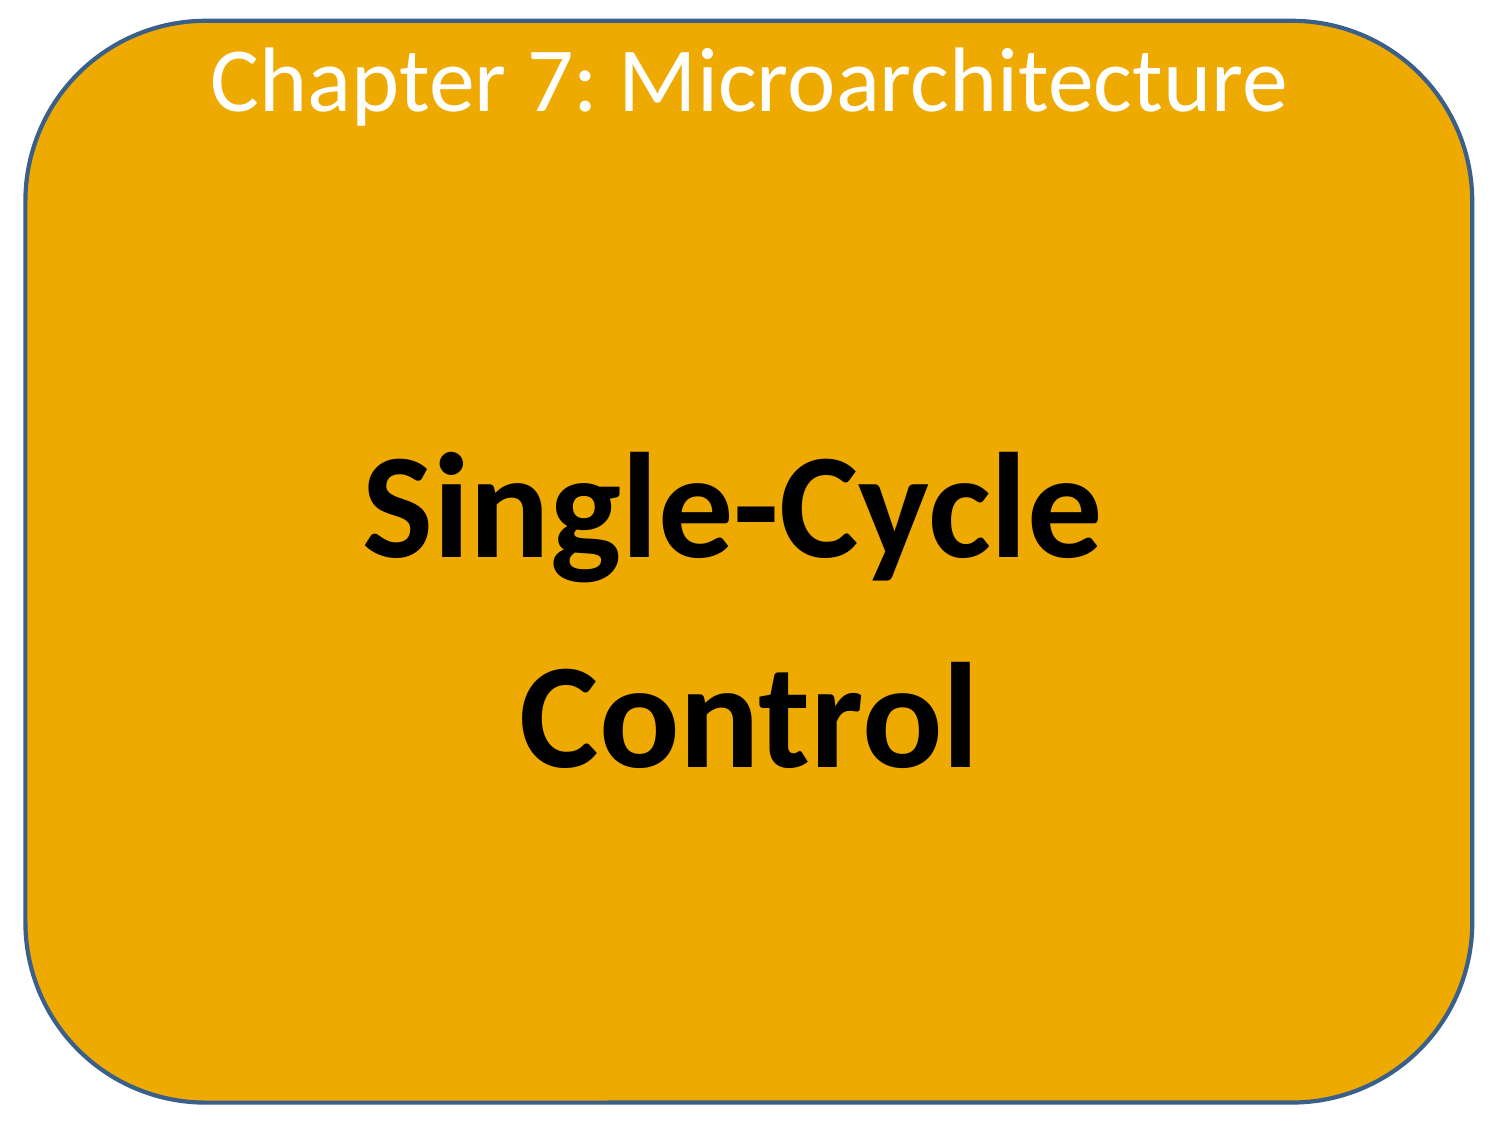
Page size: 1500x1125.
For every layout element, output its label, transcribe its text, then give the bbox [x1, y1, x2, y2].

text_box Single-Cycle Control [0, 399, 1500, 663]
text_box Chapter 7: Microarchitecture [0, 12, 1500, 138]
